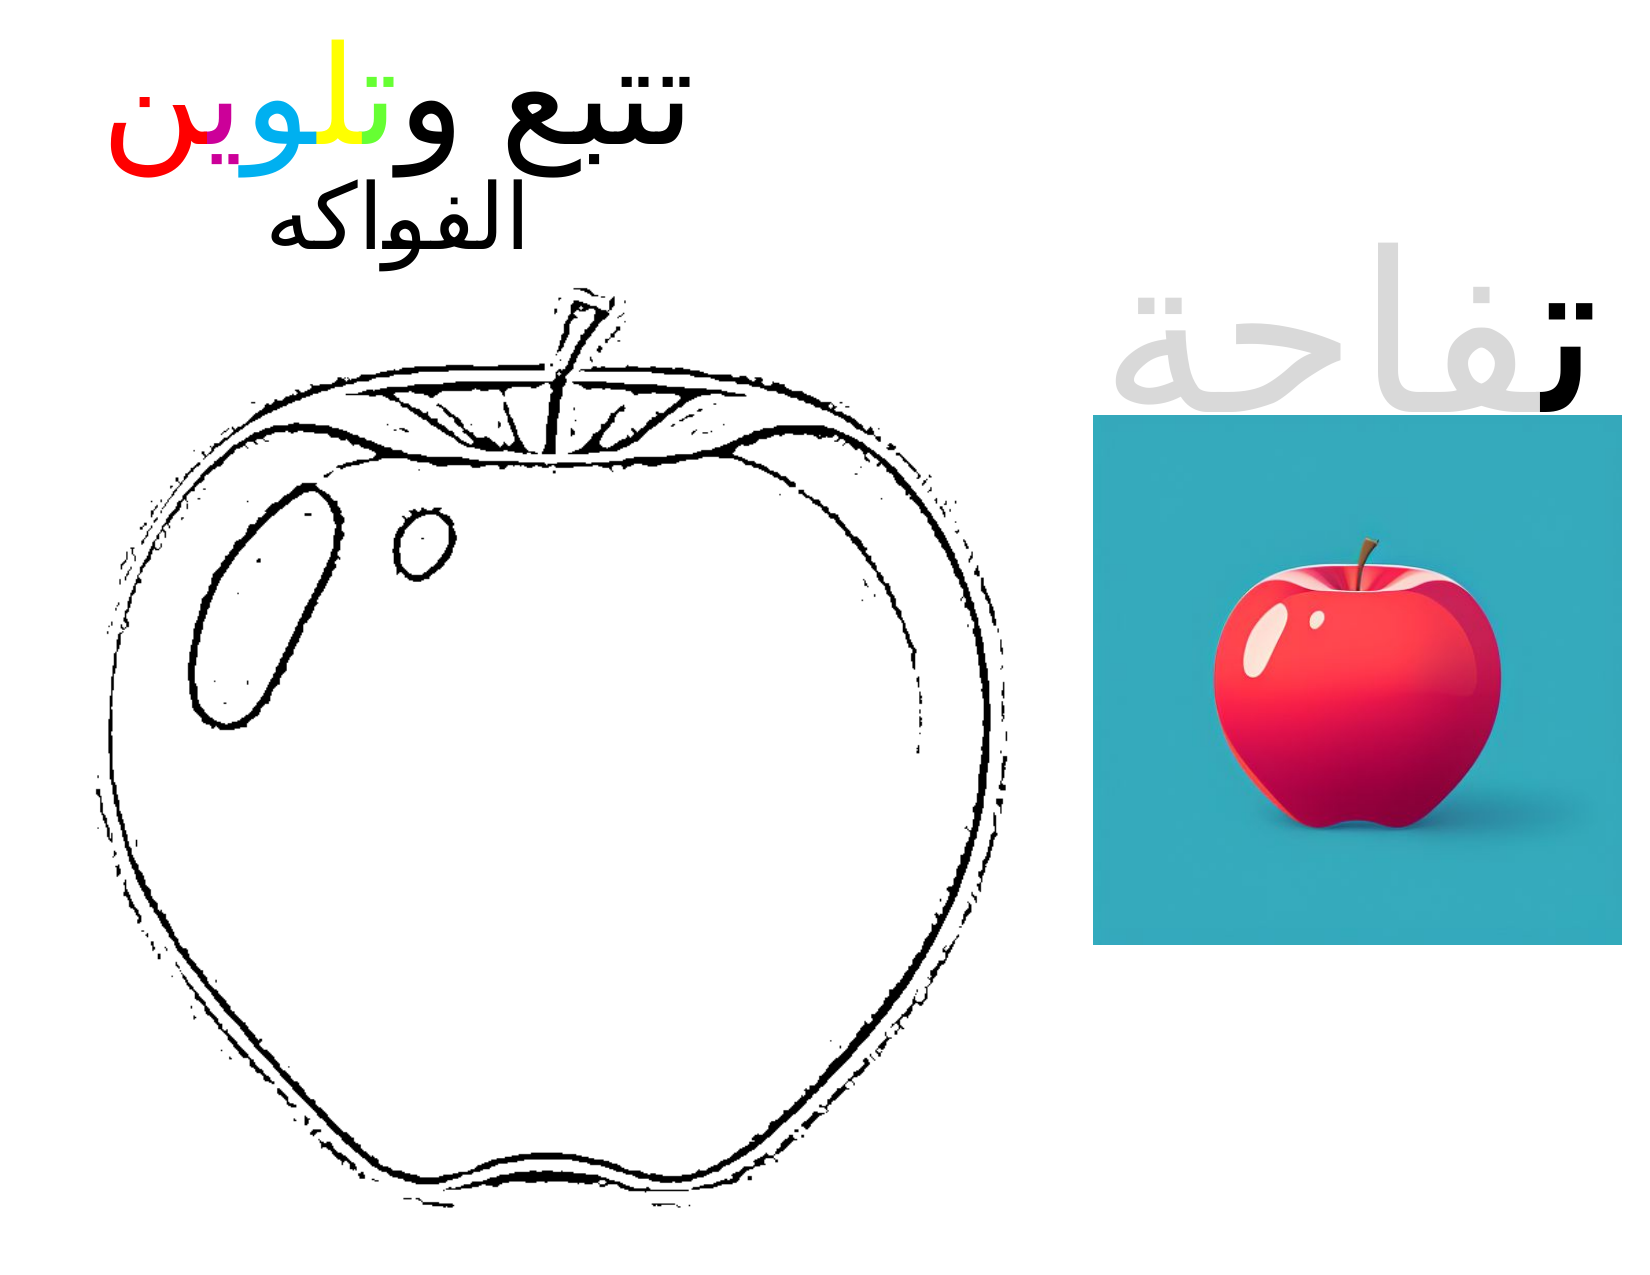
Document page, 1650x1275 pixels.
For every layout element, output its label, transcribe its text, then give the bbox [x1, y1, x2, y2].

text_box تتبع وتلوين [0, 0, 812, 180]
text_box تفاحة [1079, 182, 1622, 465]
picture [0, 191, 1080, 1275]
text_box الفواكه [14, 150, 783, 191]
picture [1093, 415, 1622, 945]
